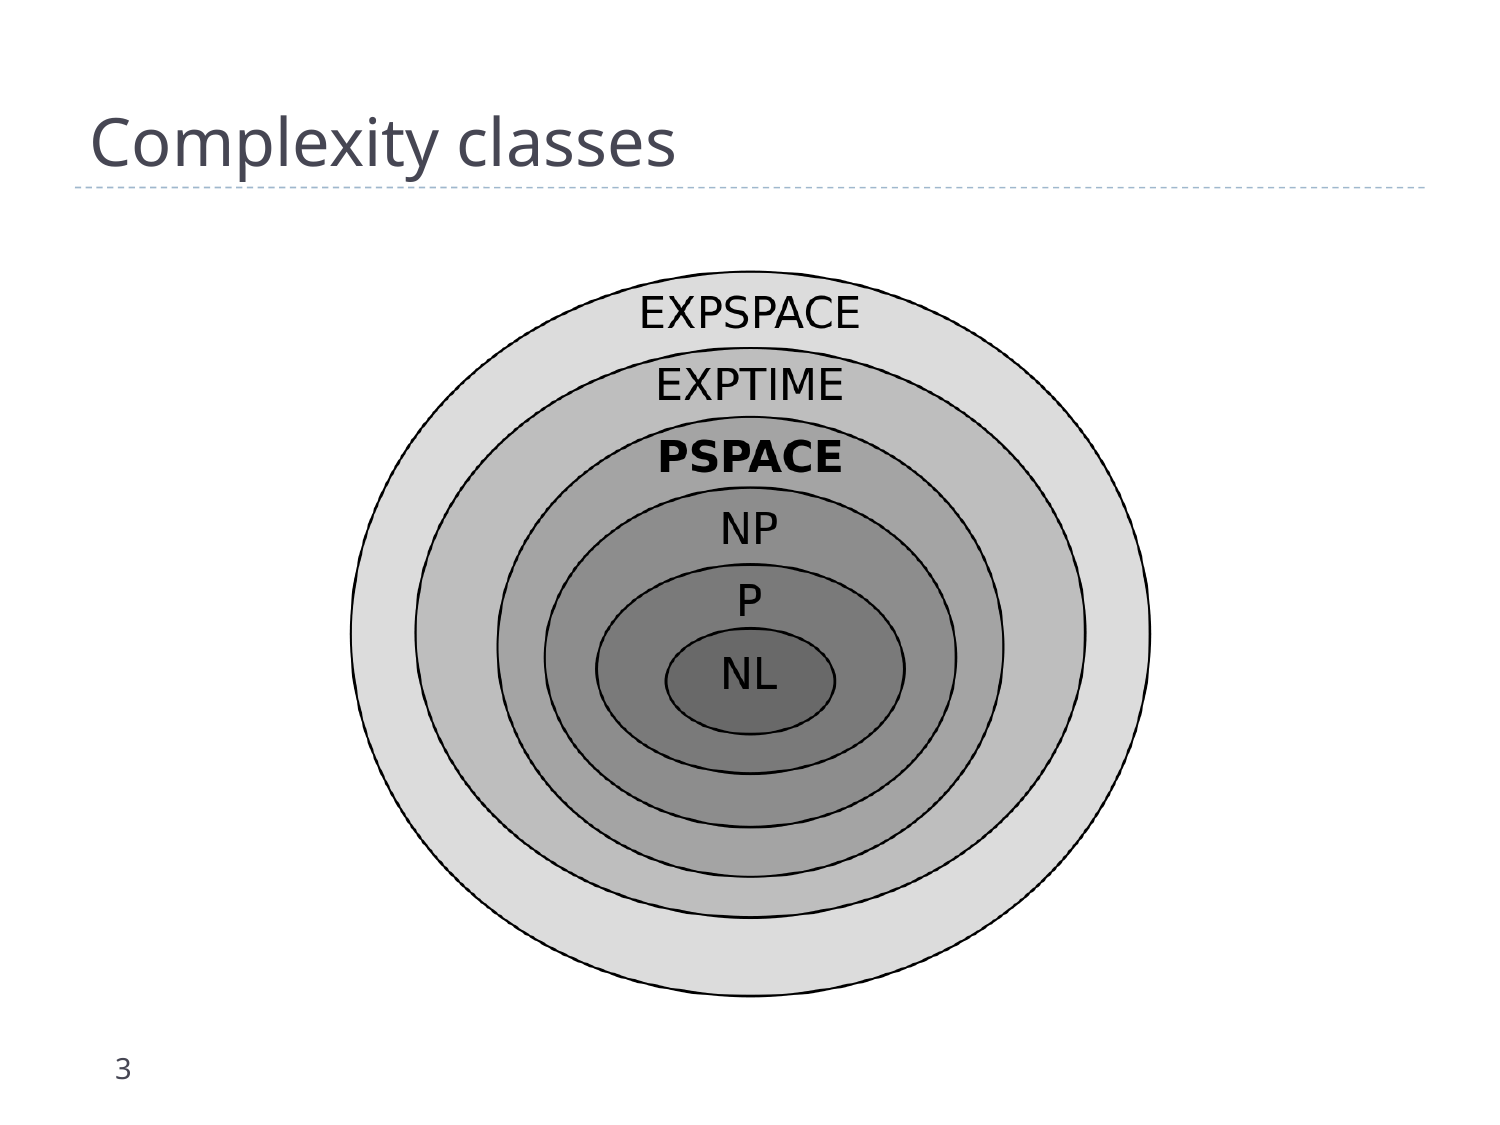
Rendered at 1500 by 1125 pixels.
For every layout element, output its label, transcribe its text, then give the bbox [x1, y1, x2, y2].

title Complexity classes [75, 24, 1425, 188]
picture [341, 262, 1159, 1006]
slide_number 3 [100, 1042, 426, 1103]
